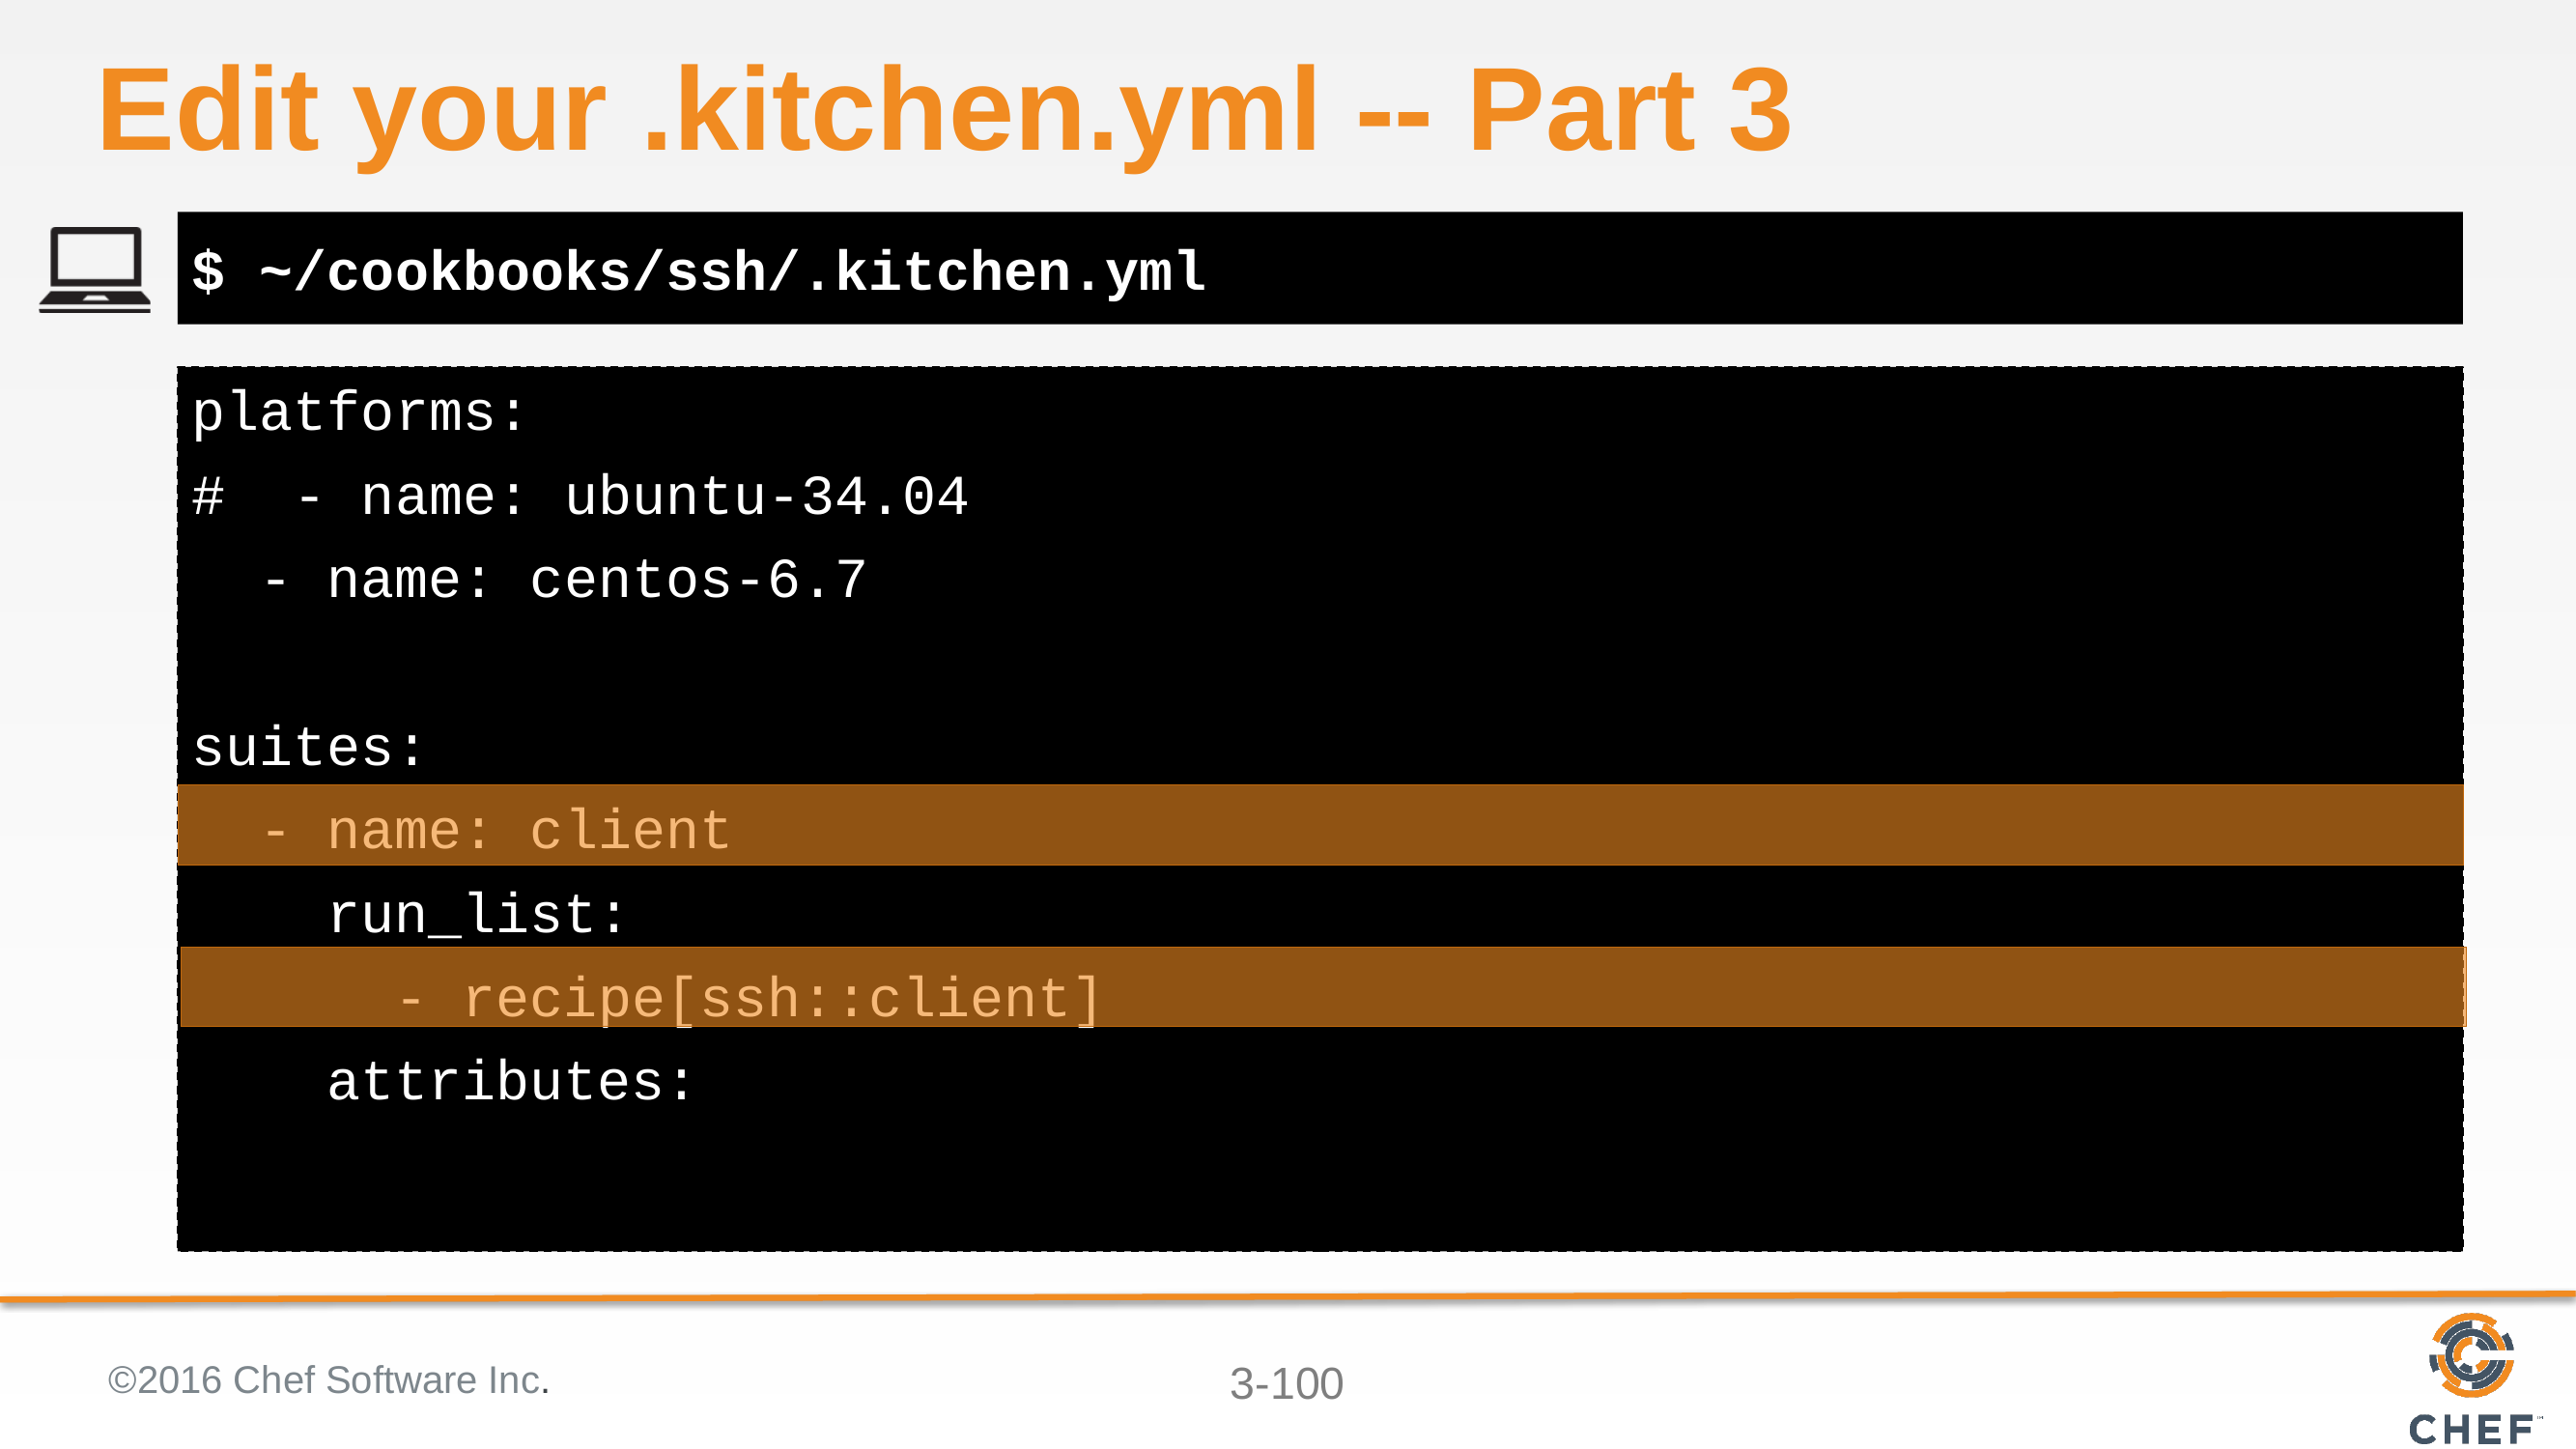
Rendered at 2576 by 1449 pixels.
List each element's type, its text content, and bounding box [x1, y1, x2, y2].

picture [2399, 1297, 2551, 1449]
list platforms: # - name: ubuntu-34.04 - name: centos-6.7 suites: - name: client run_list: - recipe[ssh::client] attributes: [177, 366, 2464, 1252]
list $ ~/cookbooks/ssh/.kitchen.yml [177, 212, 2463, 325]
title Edit your .kitchen.yml -- Part 3 [96, 48, 2463, 180]
text_box [181, 947, 2467, 1027]
text_box [178, 784, 2464, 866]
